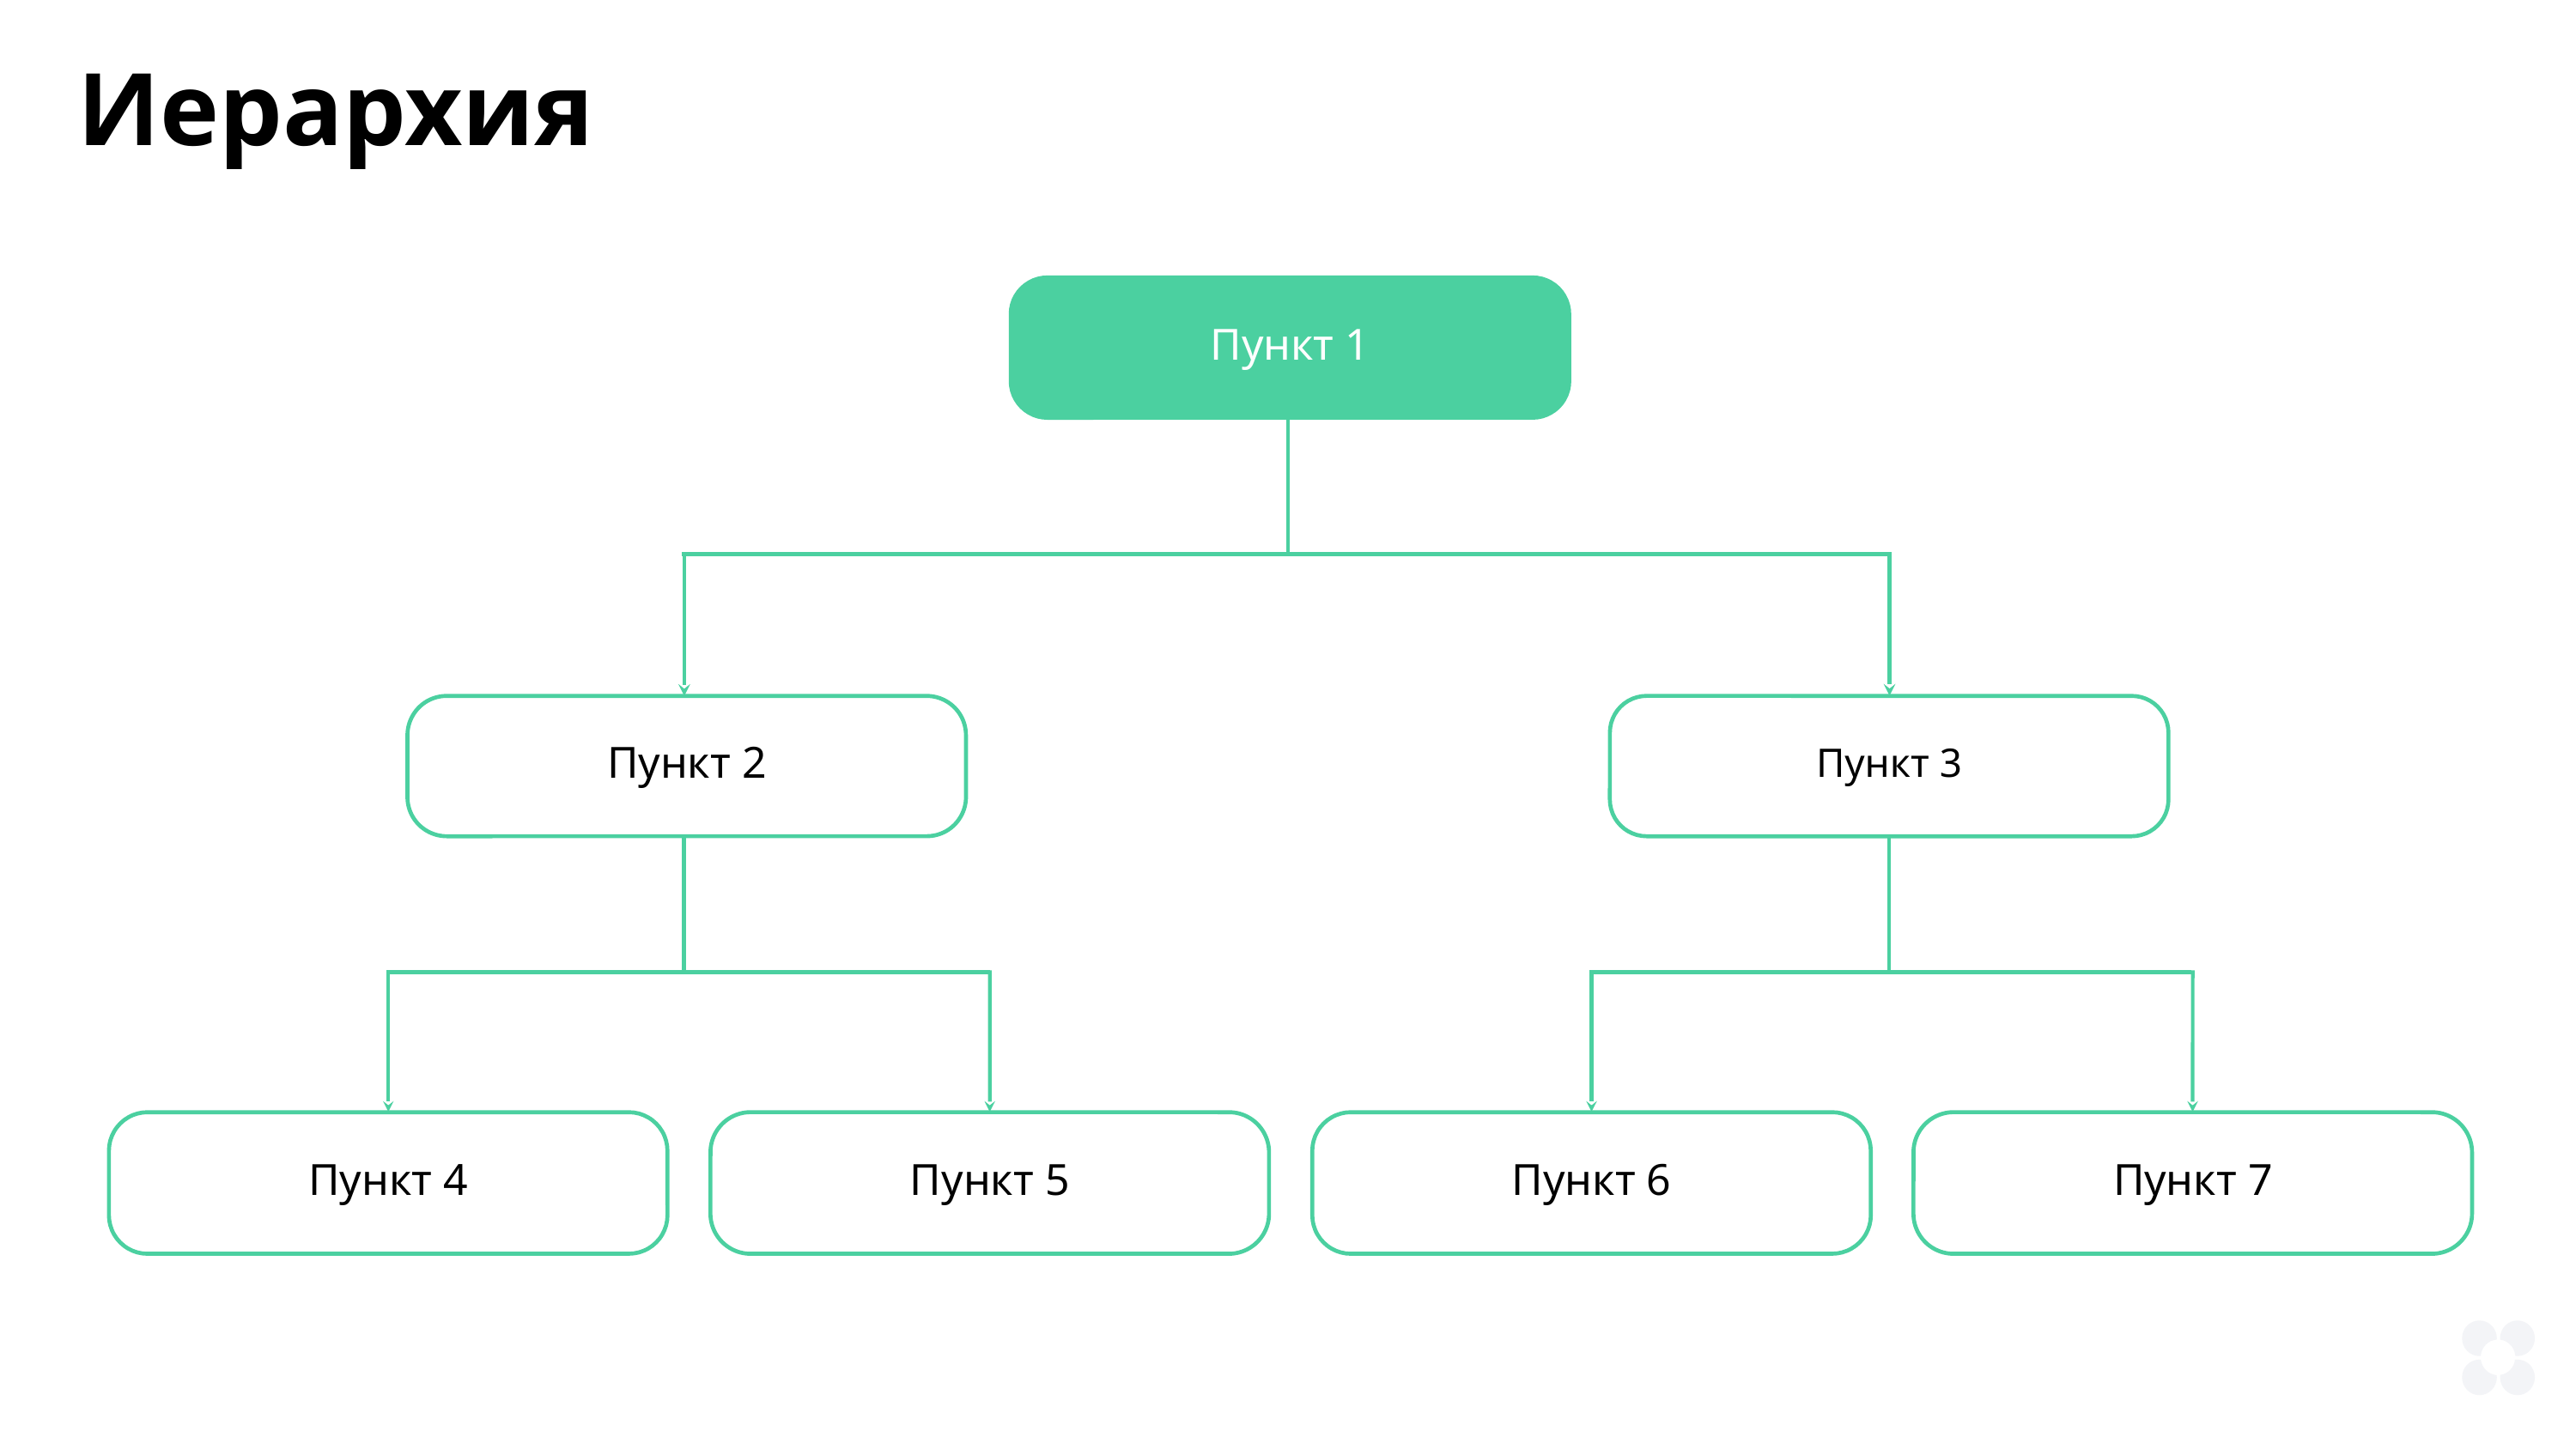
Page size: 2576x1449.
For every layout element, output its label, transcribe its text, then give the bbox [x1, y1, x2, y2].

text_box Пункт 2 [407, 695, 967, 837]
text_box Пункт 1 [1011, 279, 1570, 418]
text_box Пункт 4 [108, 1112, 668, 1254]
text_box Пункт 7 [1913, 1112, 2472, 1254]
text_box Пункт 3 [1609, 695, 2169, 837]
text_box Пункт 6 [1312, 1112, 1871, 1254]
text_box Пункт 5 [710, 1112, 1269, 1254]
text_box Иерархия [77, 69, 2092, 279]
